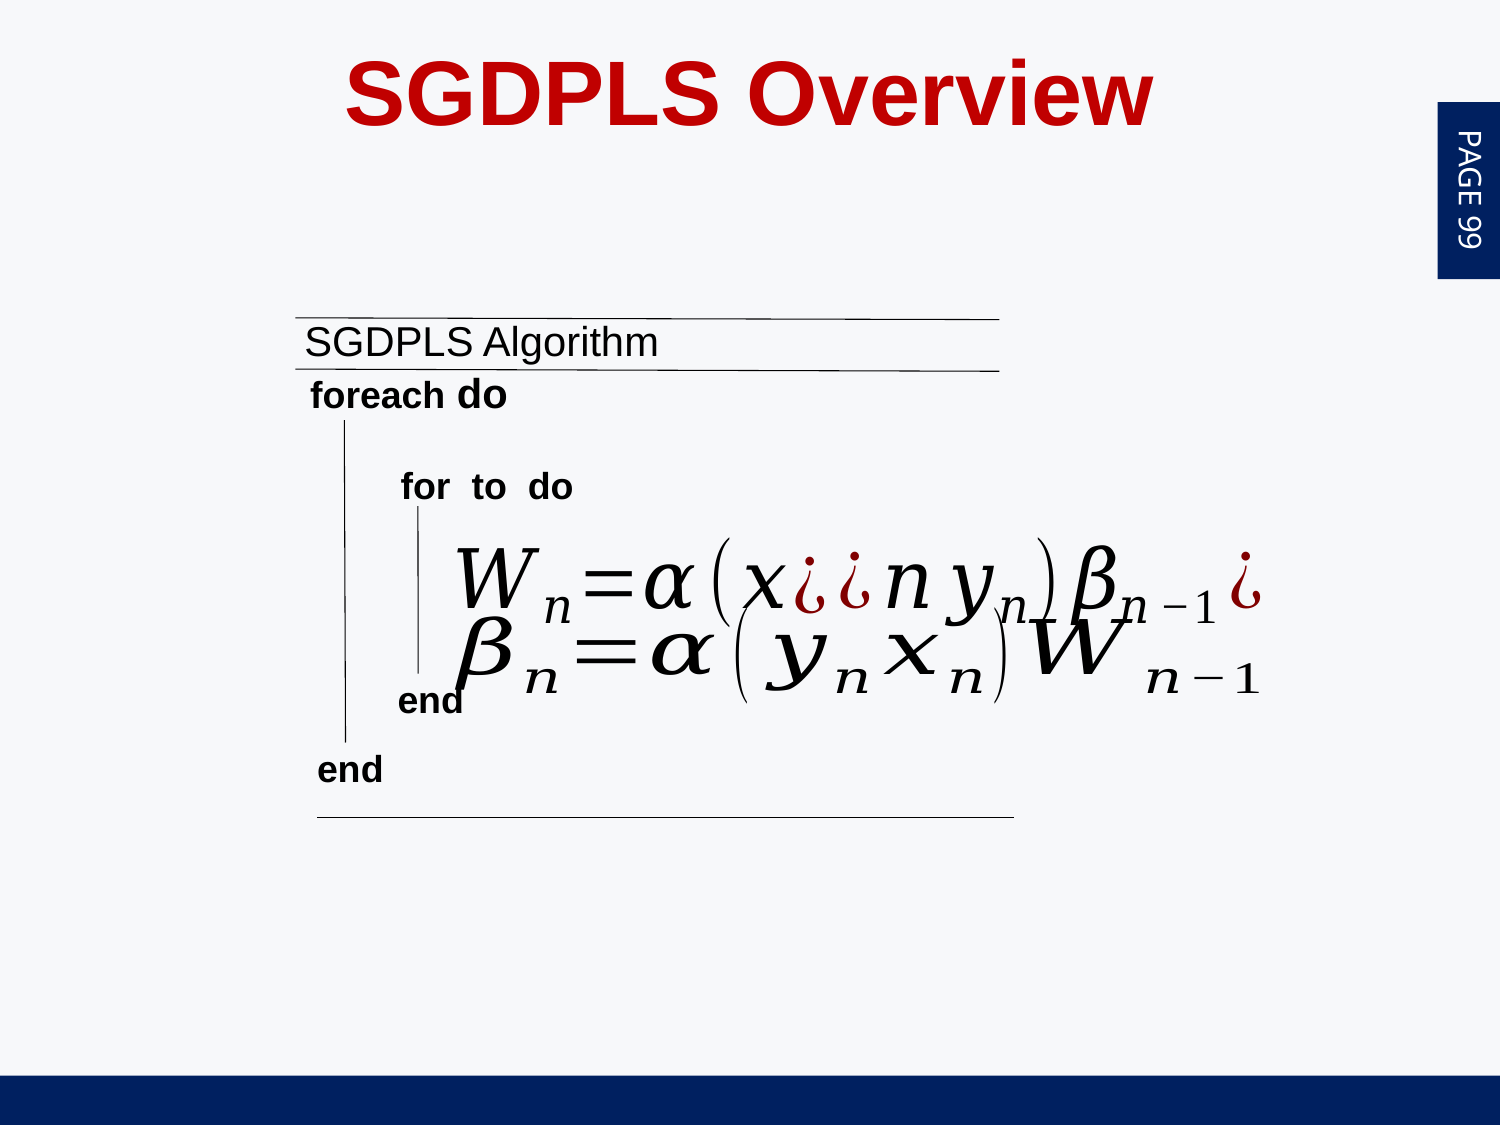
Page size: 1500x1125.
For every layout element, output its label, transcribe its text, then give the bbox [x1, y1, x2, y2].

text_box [236, 307, 1264, 818]
text_box SGDPLS Overview [74, 17, 1425, 160]
